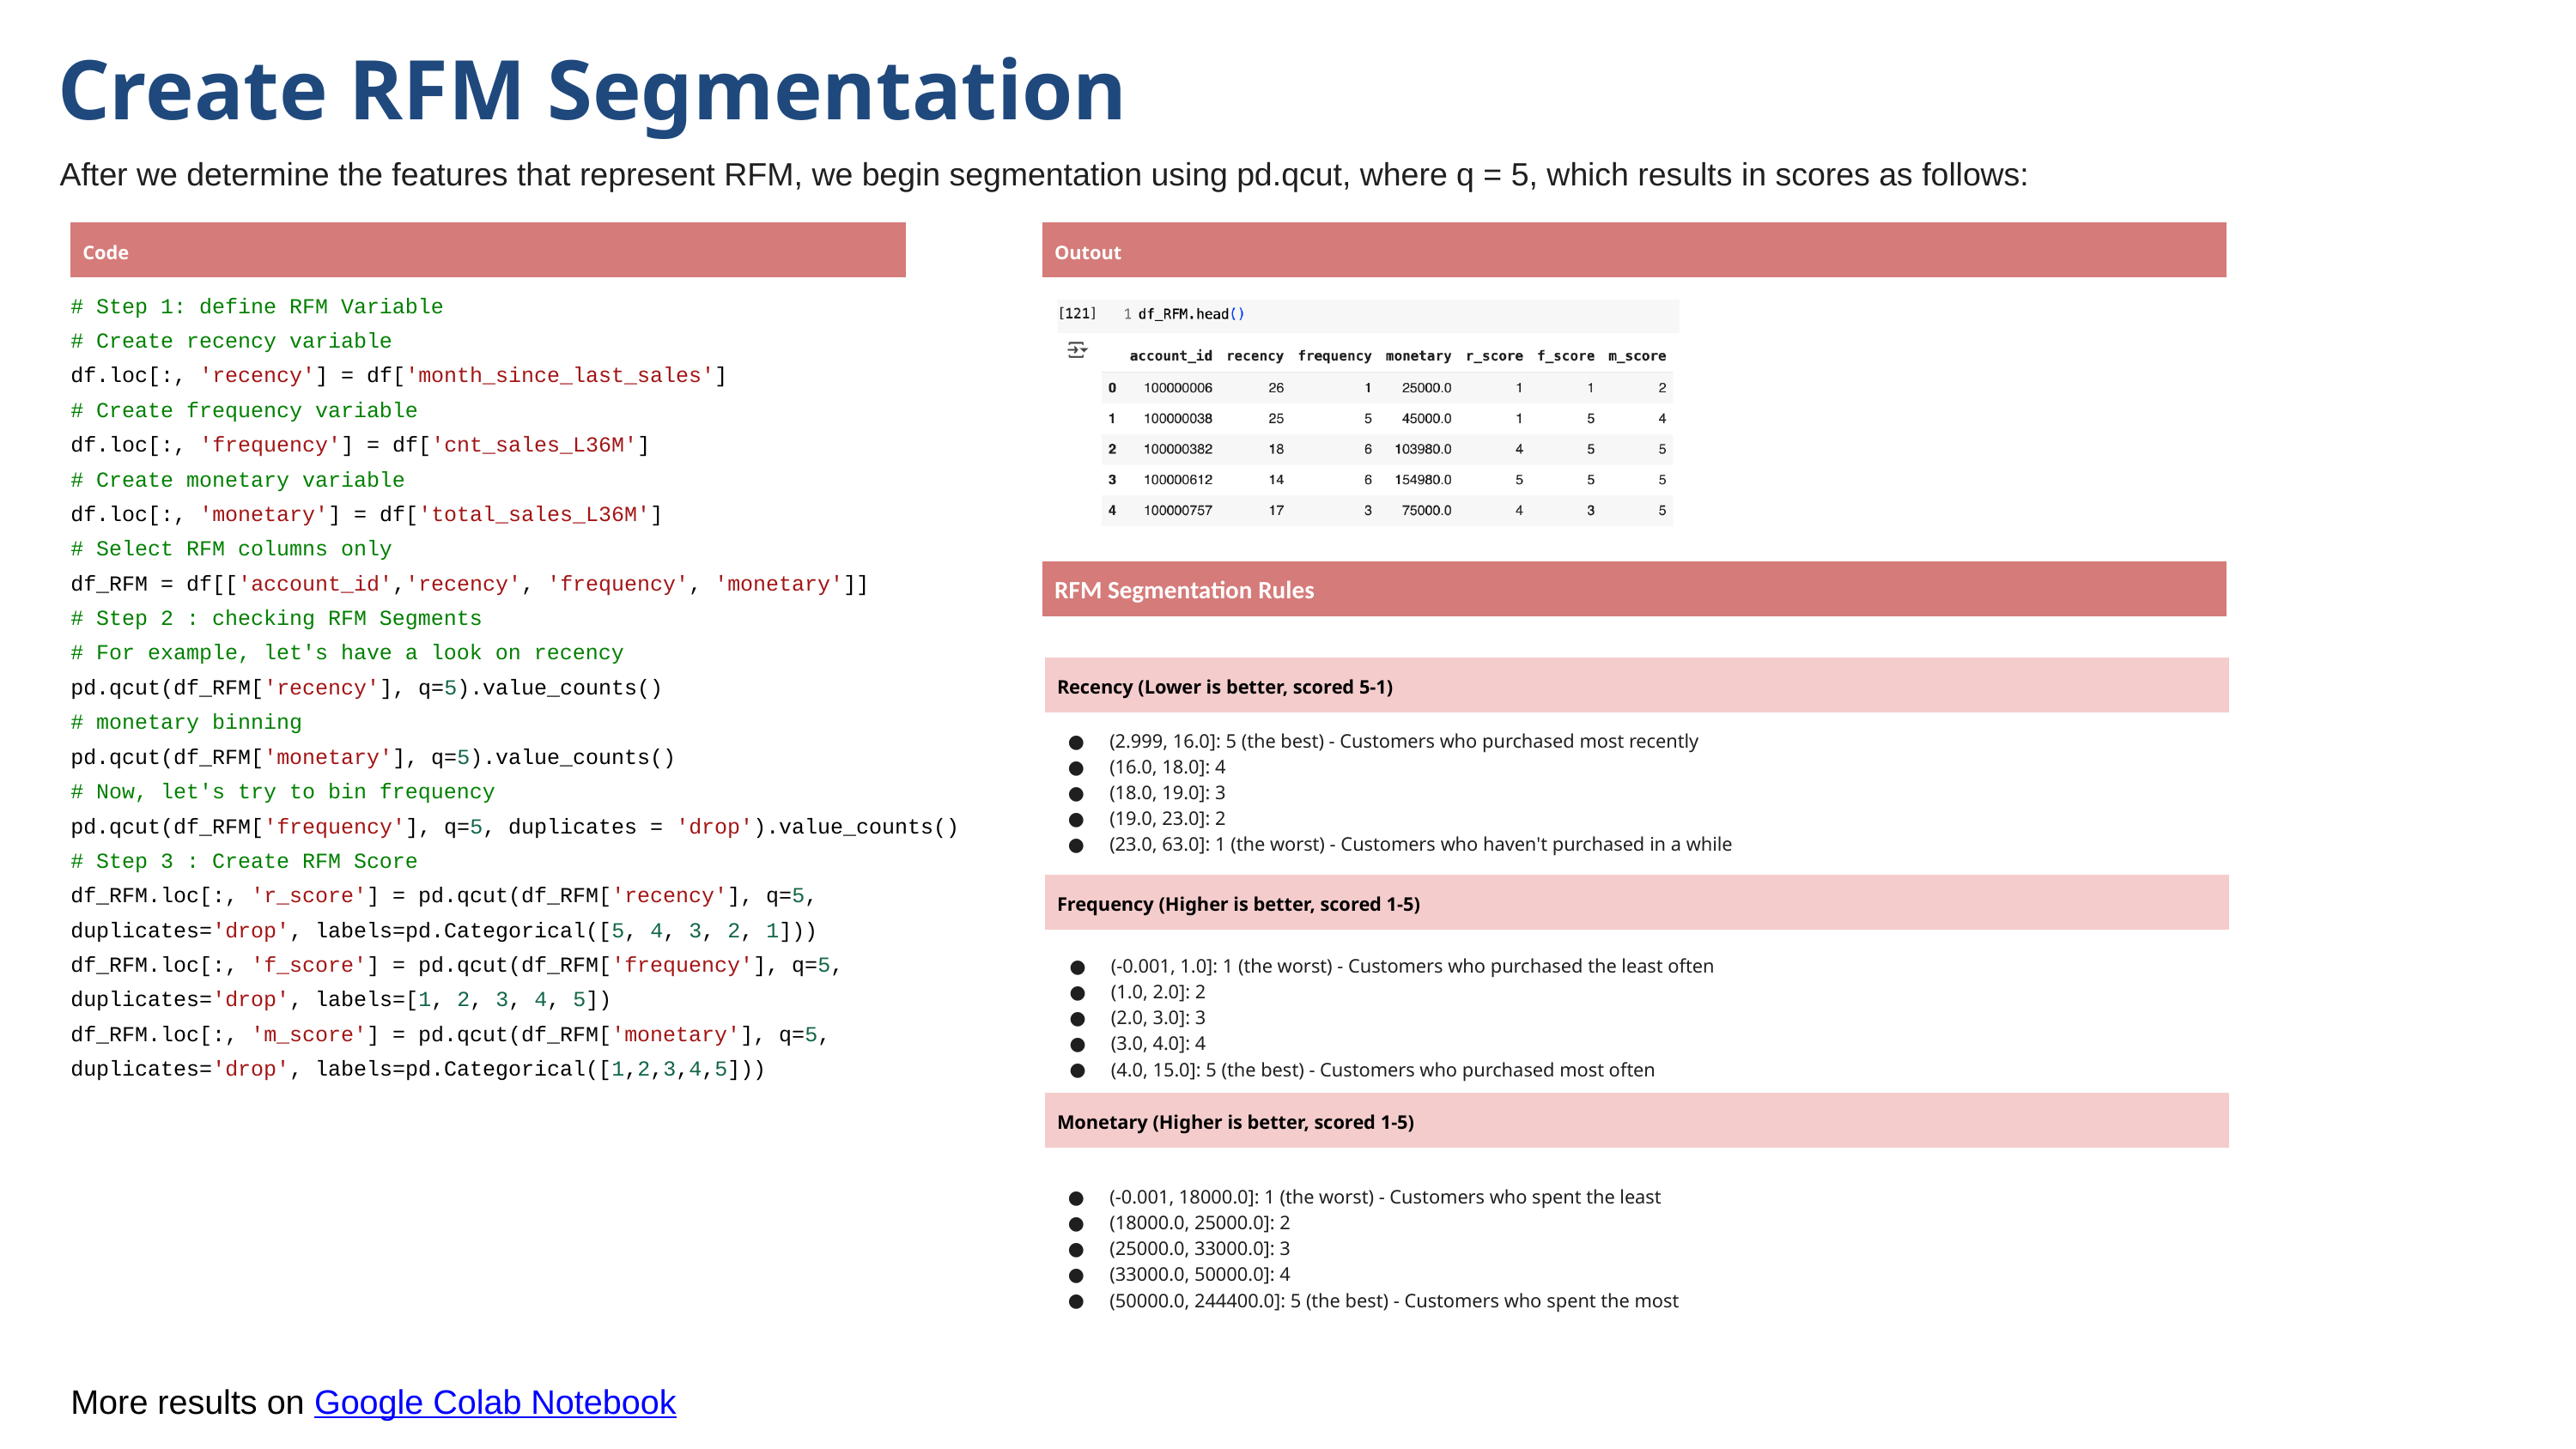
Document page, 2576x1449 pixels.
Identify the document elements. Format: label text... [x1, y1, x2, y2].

text_box Frequency (Higher is better, scored 1-5) [1043, 874, 2231, 931]
text_box More results on Google Colab Notebook [58, 1367, 1033, 1434]
text_box (-0.001, 18000.0]: 1 (the worst) - Customers who spent the least (18000.0, 25000.0]: 2 (25000.0, 33000.0]: 3 (33000.0, 50000.0]: 4 (50000.0, 244400.0]: 5 (the best) - Customers who spent the most [1032, 1168, 2100, 1325]
text_box Recency (Lower is better, scored 5-1) [1043, 657, 2231, 713]
text_box # Step 1: define RFM Variable # Create recency variable df.loc[:, 'recency'] = df['month_since_last_sales'] # Create frequency variable df.loc[:, 'frequency'] = df['cnt_sales_L36M'] # Create monetary variable df.loc[:, 'monetary'] = df['total_sales_L36M'] # Select RFM columns only df_RFM = df[['account_id','recency', 'frequency', 'monetary']] # Step 2 : checking RFM Segments # For example, let's have a look on recency pd.qcut(df_RFM['recency'], q=5).value_counts() # monetary binning pd.qcut(df_RFM['monetary'], q=5).value_counts() # Now, let's try to bin frequency pd.qcut(df_RFM['frequency'], q=5, duplicates = 'drop').value_counts() # Step 3 : Create RFM Score df_RFM.loc[:, 'r_score'] = pd.qcut(df_RFM['recency'], q=5, duplicates='drop', labels=pd.Categorical([5, 4, 3, 2, 1])) df_RFM.loc[:, 'f_score'] = pd.qcut(df_RFM['frequency'], q=5, duplicates='drop', labels=[1, 2, 3, 4, 5]) df_RFM.loc[:, 'm_score'] = pd.qcut(df_RFM['monetary'], q=5, duplicates='drop', labels=pd.Categorical([1,2,3,4,5])) [58, 270, 1033, 1094]
text_box Monetary (Higher is better, scored 1-5) [1043, 1091, 2231, 1149]
text_box RFM Segmentation Rules [1042, 560, 2228, 617]
picture [1054, 299, 1680, 529]
text_box (2.999, 16.0]: 5 (the best) - Customers who purchased most recently (16.0, 18.0]: 4 (18.0, 19.0]: 3 (19.0, 23.0]: 2 (23.0, 63.0]: 1 (the worst) - Customers who haven't purchased in a while [1032, 712, 1990, 869]
text_box Outout [1042, 221, 2228, 279]
text_box Code [70, 221, 907, 279]
text_box Create RFM Segmentation [58, 43, 2555, 139]
text_box After we determine the features that represent RFM, we begin segmentation using pd.qcut, where q = 5, which results in scores as follows: [46, 140, 2261, 205]
text_box (-0.001, 1.0]: 1 (the worst) - Customers who purchased the least often (1.0, 2.0]: 2 (2.0, 3.0]: 3 (3.0, 4.0]: 4 (4.0, 15.0]: 5 (the best) - Customers who purchased most often [1033, 937, 1886, 1094]
